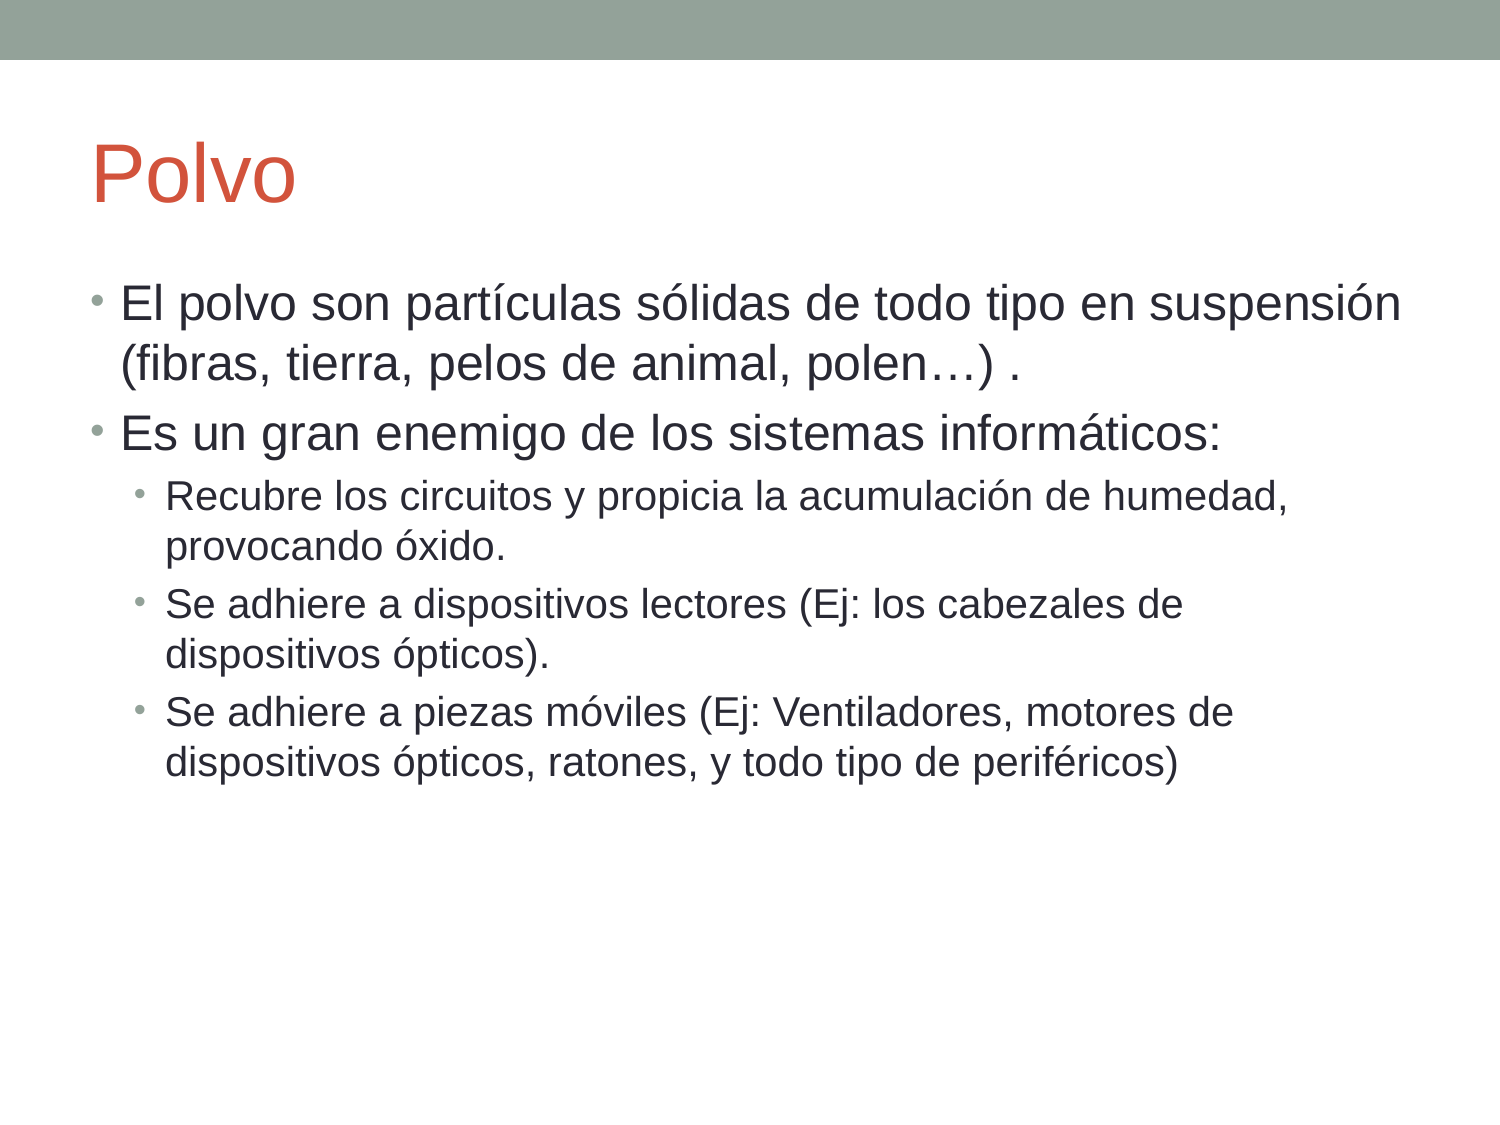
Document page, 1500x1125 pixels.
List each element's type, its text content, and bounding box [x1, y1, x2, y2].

list El polvo son partículas sólidas de todo tipo en suspensión (fibras, tierra, pelos de animal, polen…) . Es un gran enemigo de los sistemas informáticos: Recubre los circuitos y propicia la acumulación de humedad, provocando óxido. Se adhiere a dispositivos lectores (Ej: los cabezales de dispositivos ópticos). Se adhiere a piezas móviles (Ej: Ventiladores, motores de dispositivos ópticos, ratones, y todo tipo de periféricos) [75, 262, 1425, 1063]
title Polvo [75, 87, 1425, 250]
